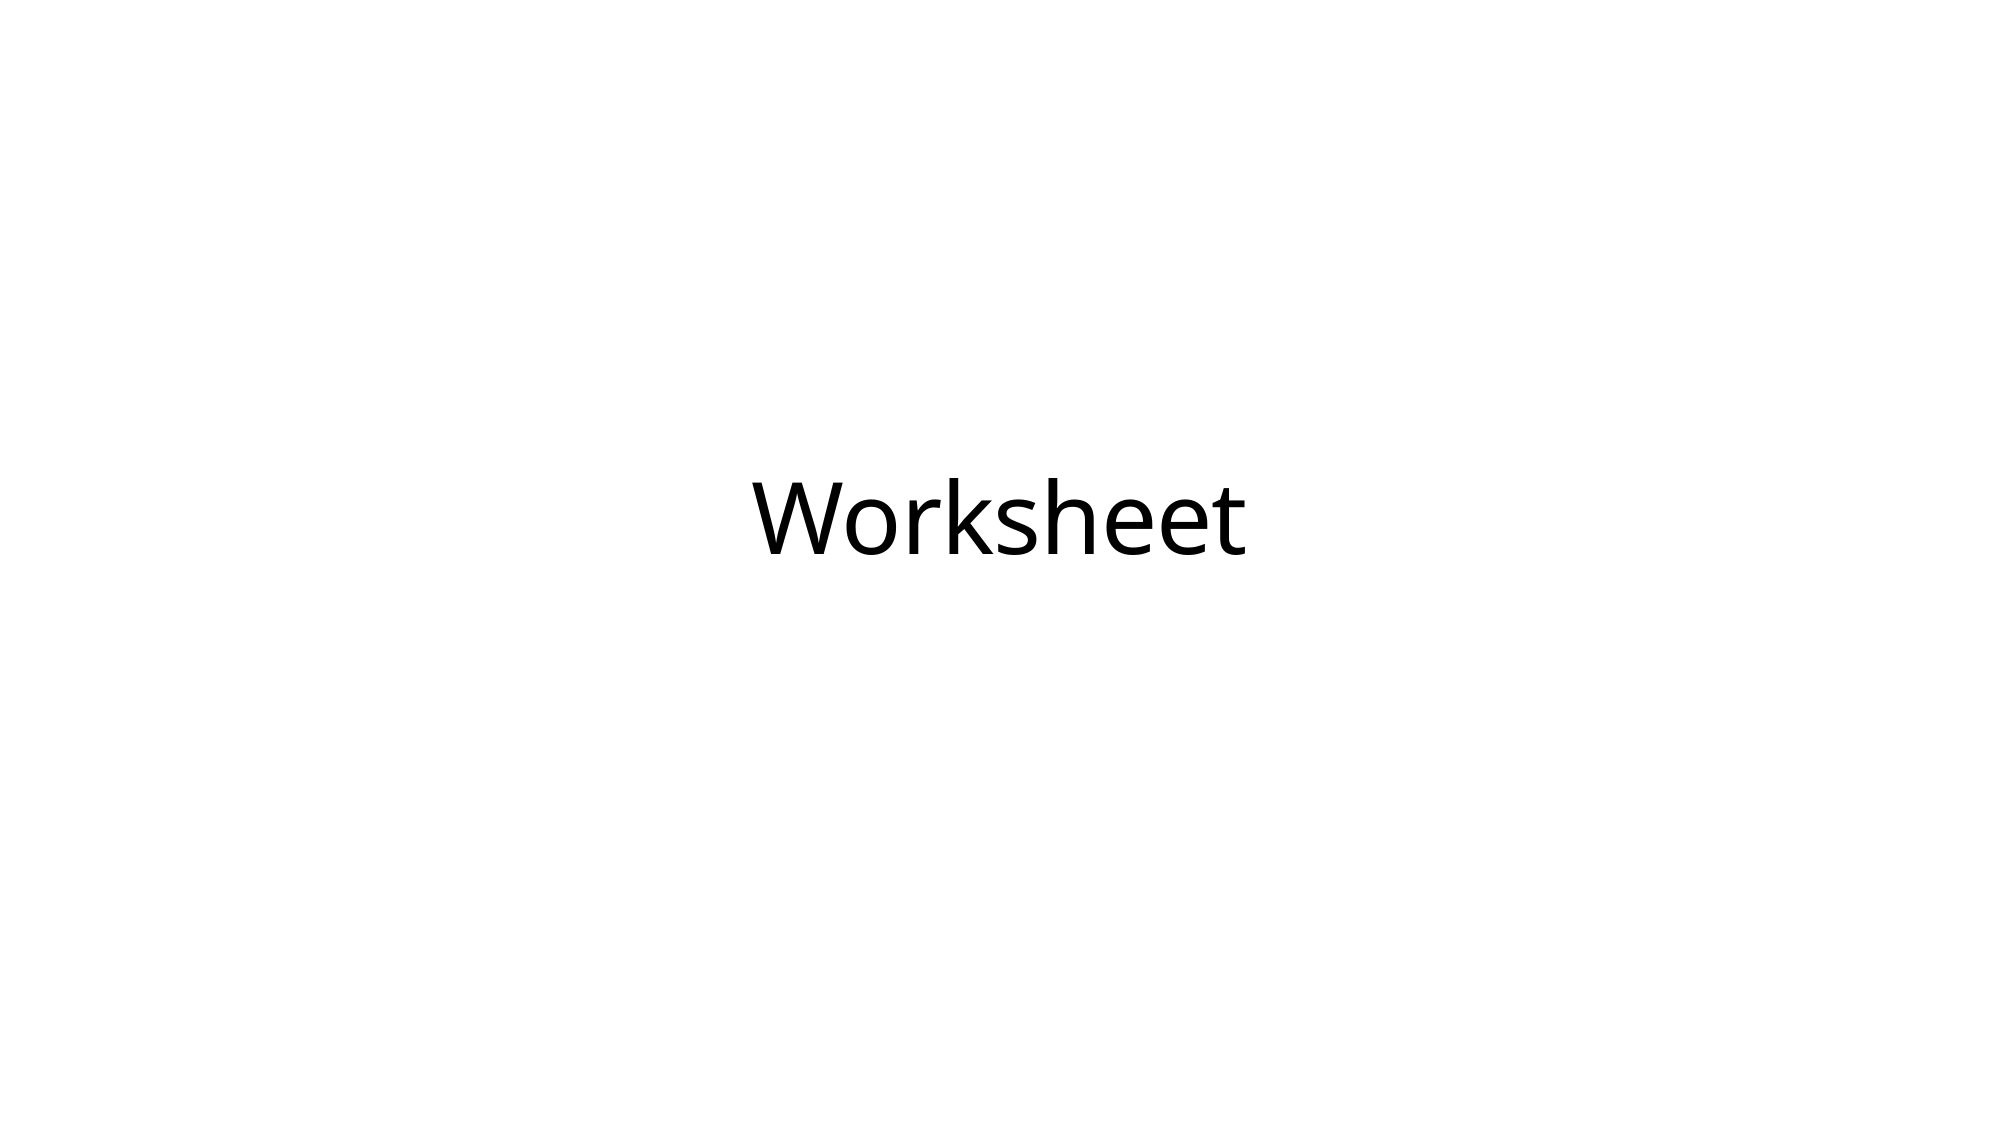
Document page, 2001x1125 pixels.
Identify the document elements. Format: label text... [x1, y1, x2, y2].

title Worksheet [137, 454, 1863, 645]
